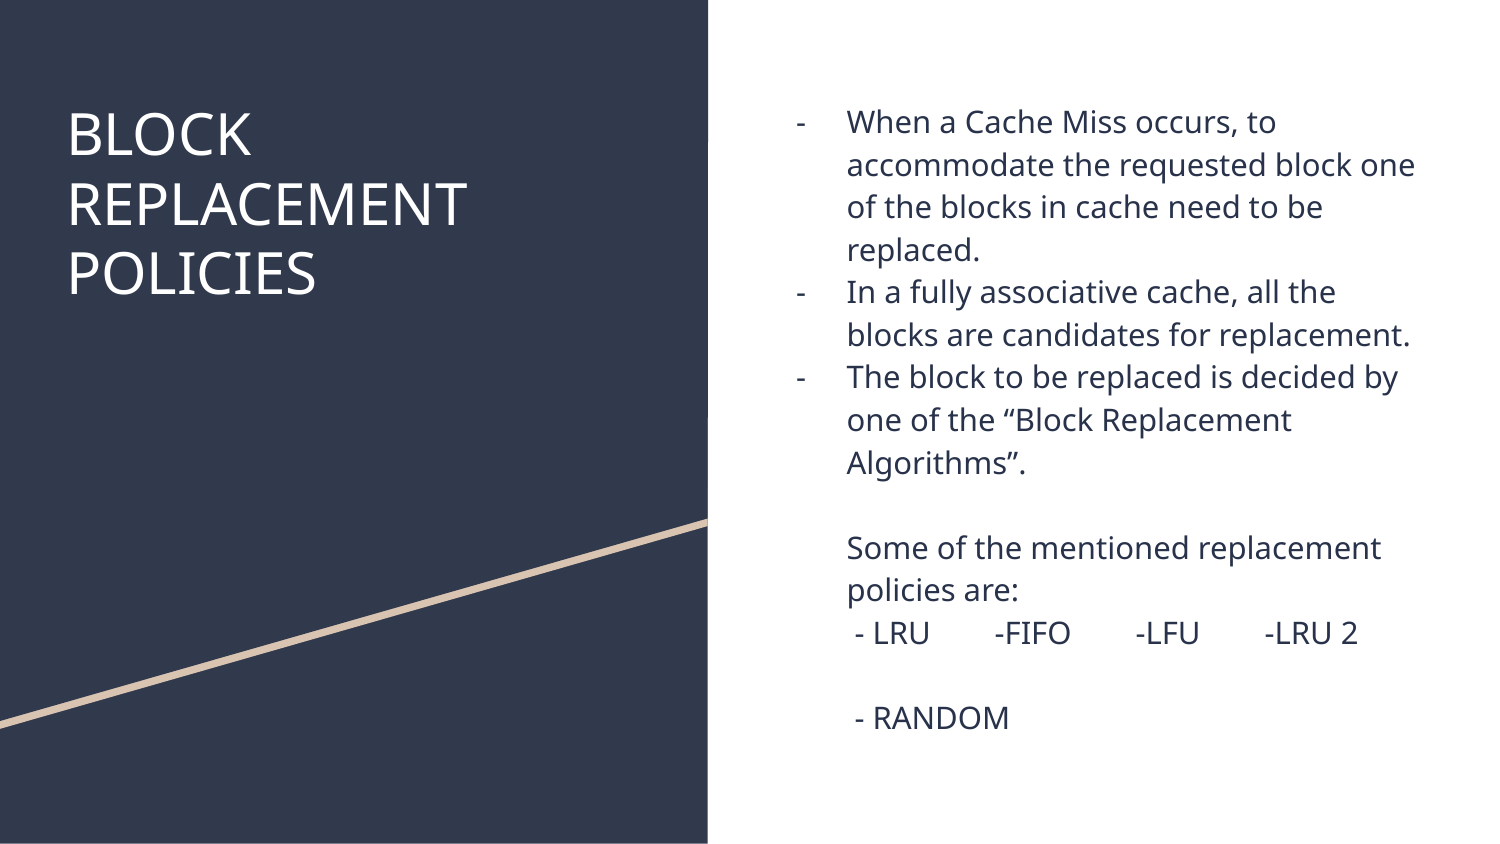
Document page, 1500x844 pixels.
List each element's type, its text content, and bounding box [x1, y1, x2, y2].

title BLOCK REPLACEMENT POLICIES [51, 82, 660, 494]
list When a Cache Miss occurs, to accommodate the requested block one of the blocks in cache need to be replaced. In a fully associative cache, all the blocks are candidates for replacement. The block to be replaced is decided by one of the “Block Replacement Algorithms”. Some of the mentioned replacement policies are: - LRU -FIFO -LFU -LRU 2 - RANDOM [761, 82, 1446, 755]
